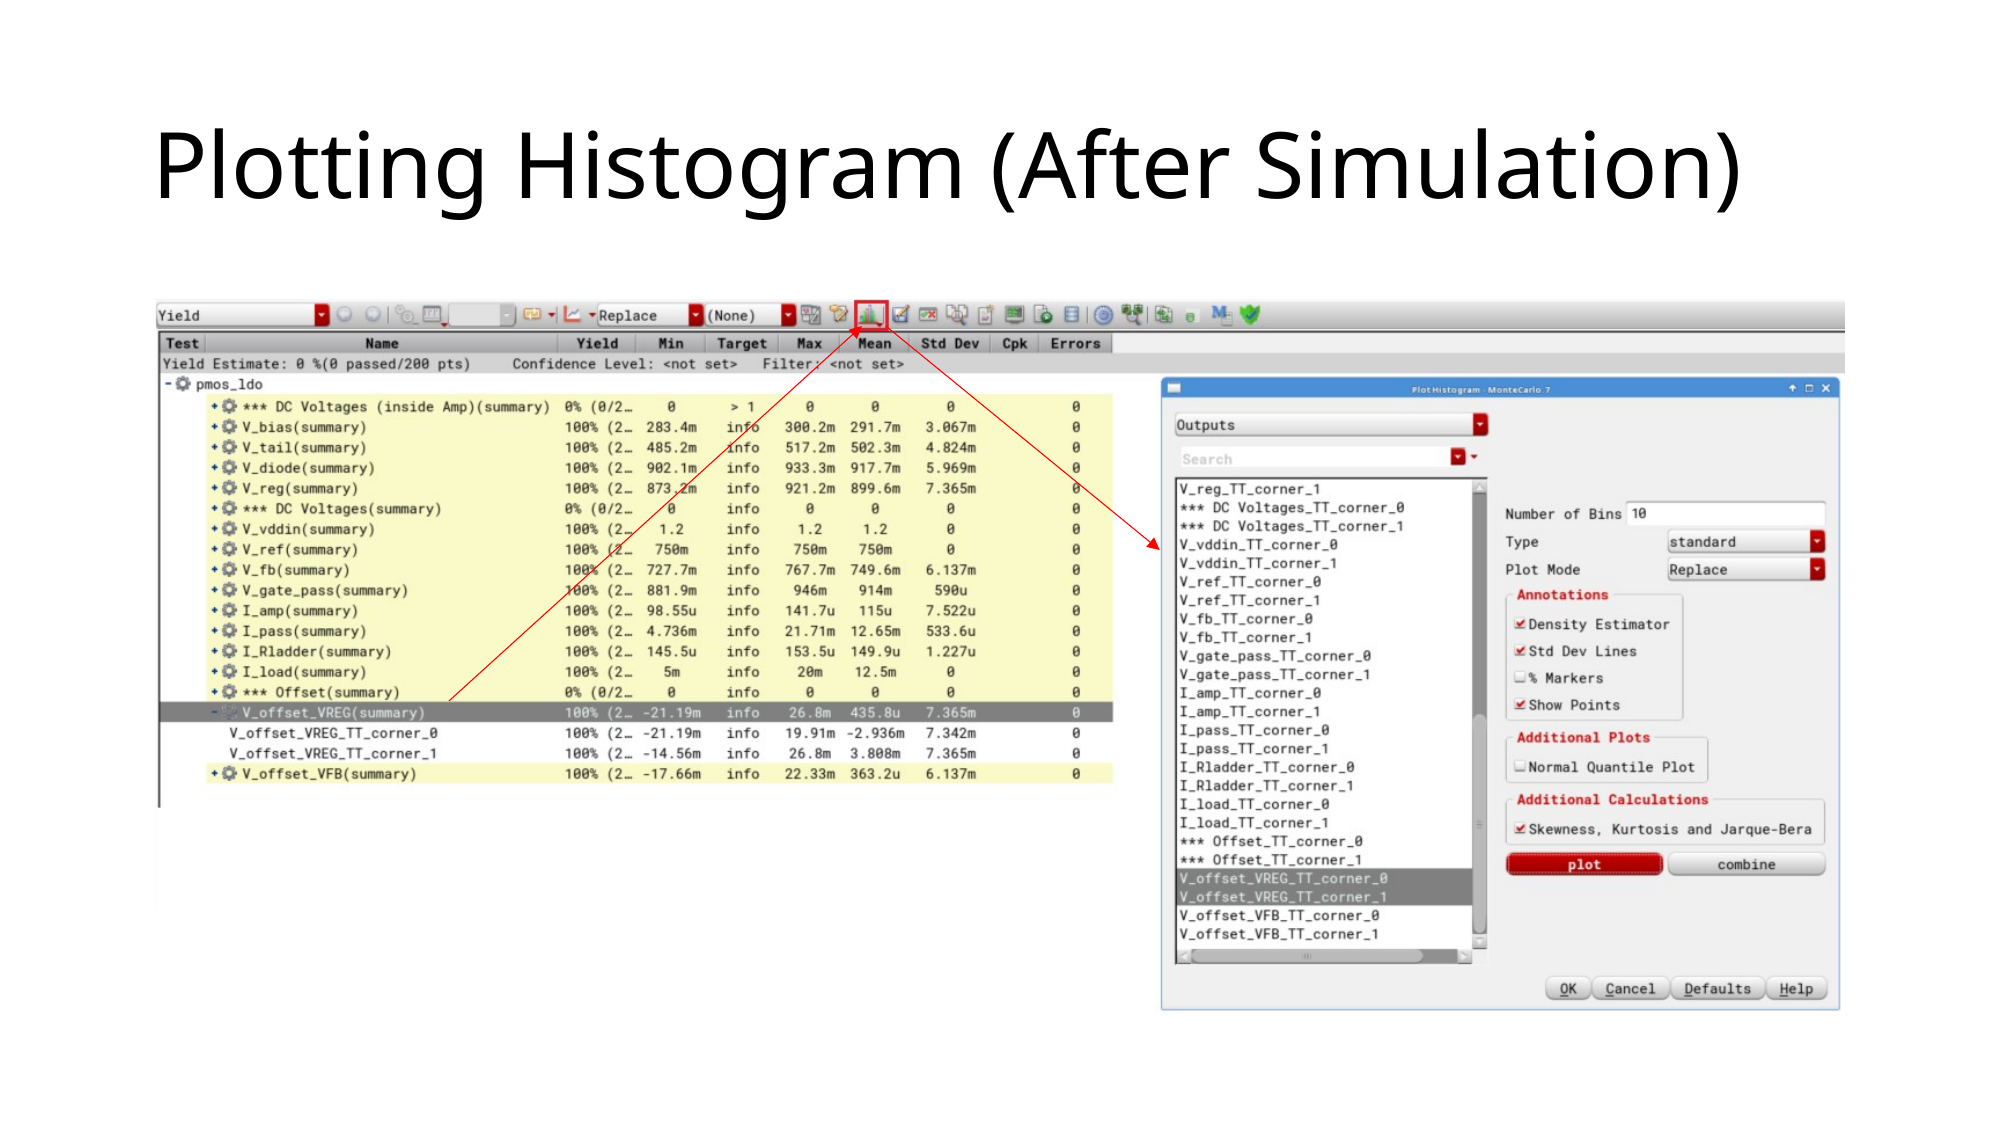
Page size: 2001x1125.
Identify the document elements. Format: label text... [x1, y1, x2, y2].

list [155, 299, 1845, 1014]
title Plotting Histogram (After Simulation) [137, 59, 1863, 278]
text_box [448, 326, 862, 702]
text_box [885, 326, 1160, 550]
